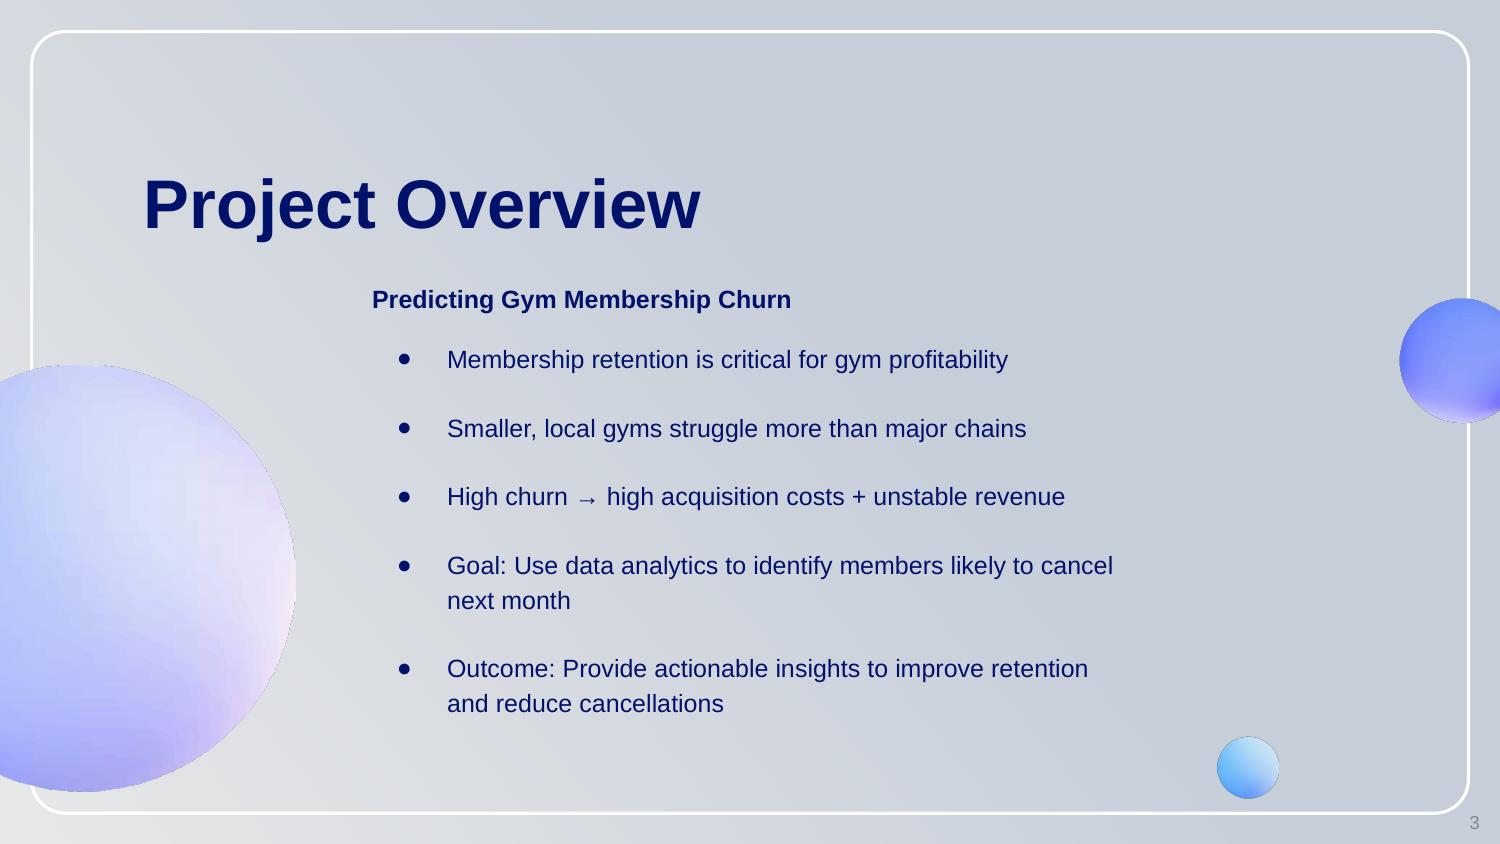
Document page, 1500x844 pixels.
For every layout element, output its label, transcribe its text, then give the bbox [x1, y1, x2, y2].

slide_number ‹#› [1153, 807, 1491, 836]
picture [0, 355, 300, 799]
title Project Overview [132, 45, 1398, 249]
picture [1397, 298, 1500, 425]
list Predicting Gym Membership Churn Membership retention is critical for gym profitability Smaller, local gyms struggle more than major chains High churn → high acquisition costs + unstable revenue Goal: Use data analytics to identify members likely to cancel next month Outcome: Provide actionable insights to improve retention and reduce cancellations [360, 292, 1140, 689]
picture [1217, 736, 1279, 799]
